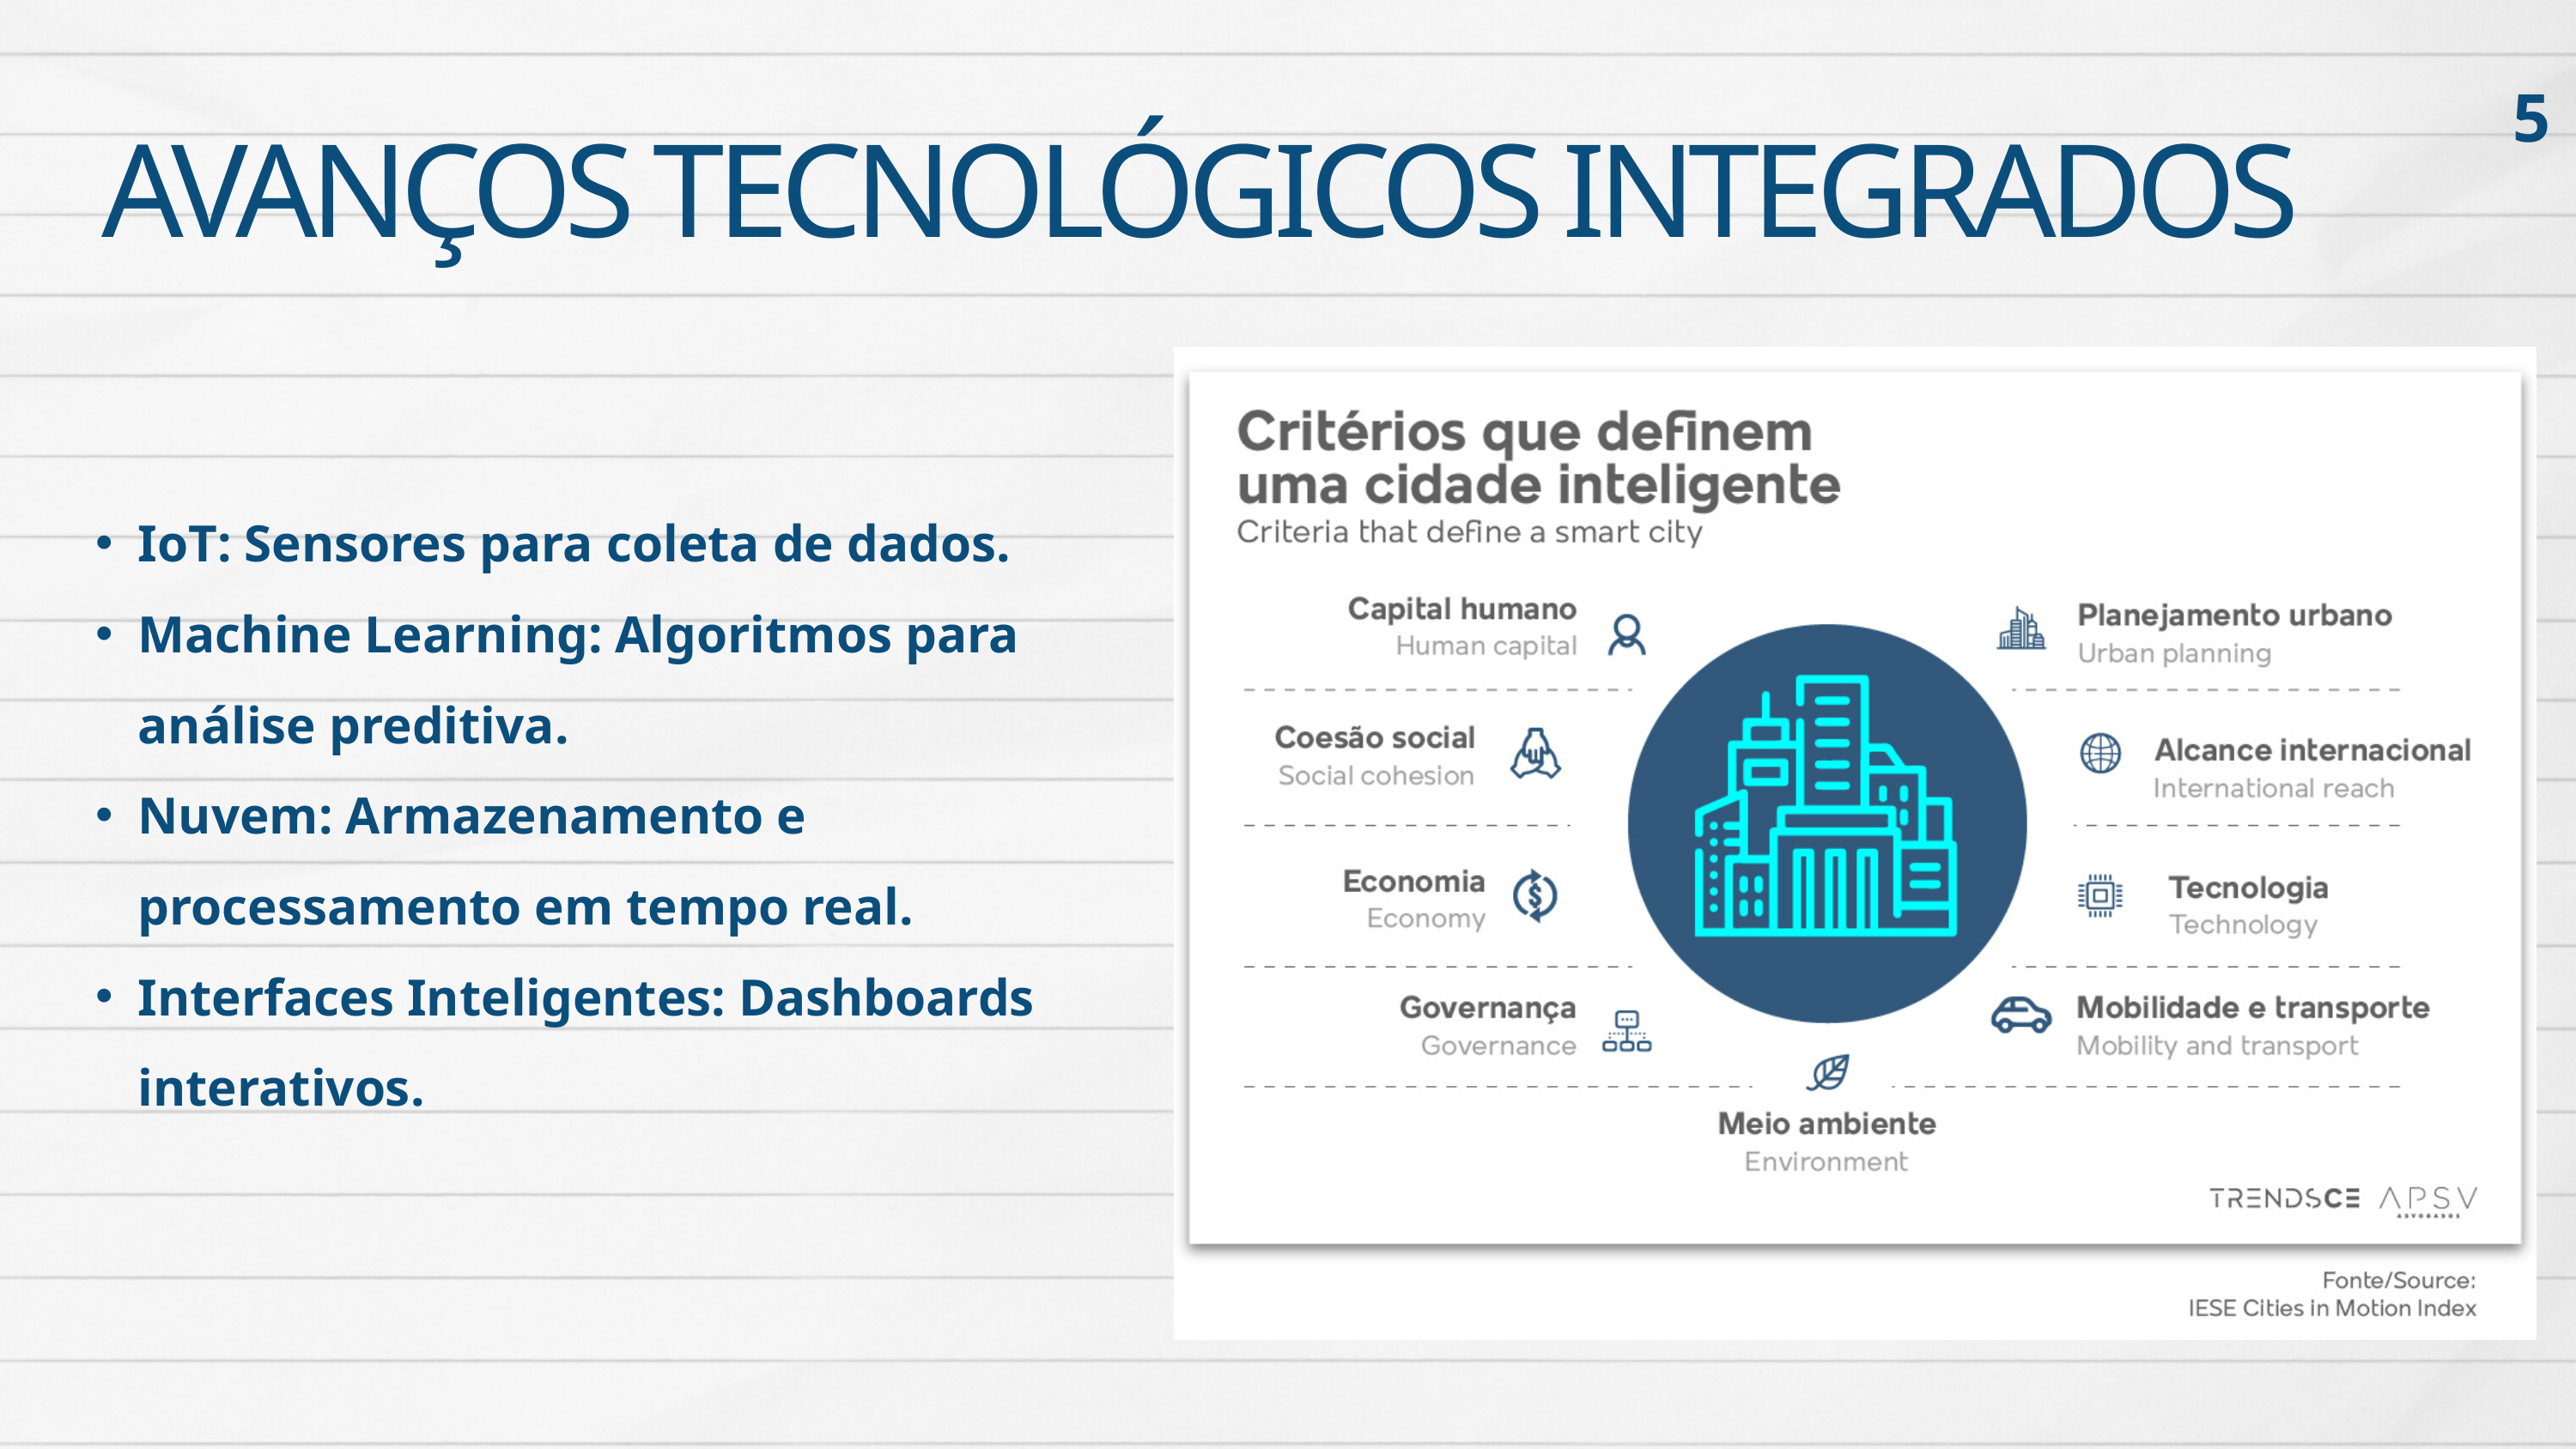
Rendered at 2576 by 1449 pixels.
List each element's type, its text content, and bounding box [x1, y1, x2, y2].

text_box [0, 0, 2576, 1449]
text_box AVANÇOS TECNOLÓGICOS INTEGRADOS [101, 139, 2516, 264]
text_box [1174, 347, 2537, 1340]
text_box 5 [2512, 63, 2550, 156]
text_box IoT: Sensores para coleta de dados. Machine Learning: Algoritmos para análise preditiva. Nuvem: Armazenamento e processamento em tempo real. Interfaces Inteligentes: Dashboards interativos. [52, 481, 1195, 1187]
